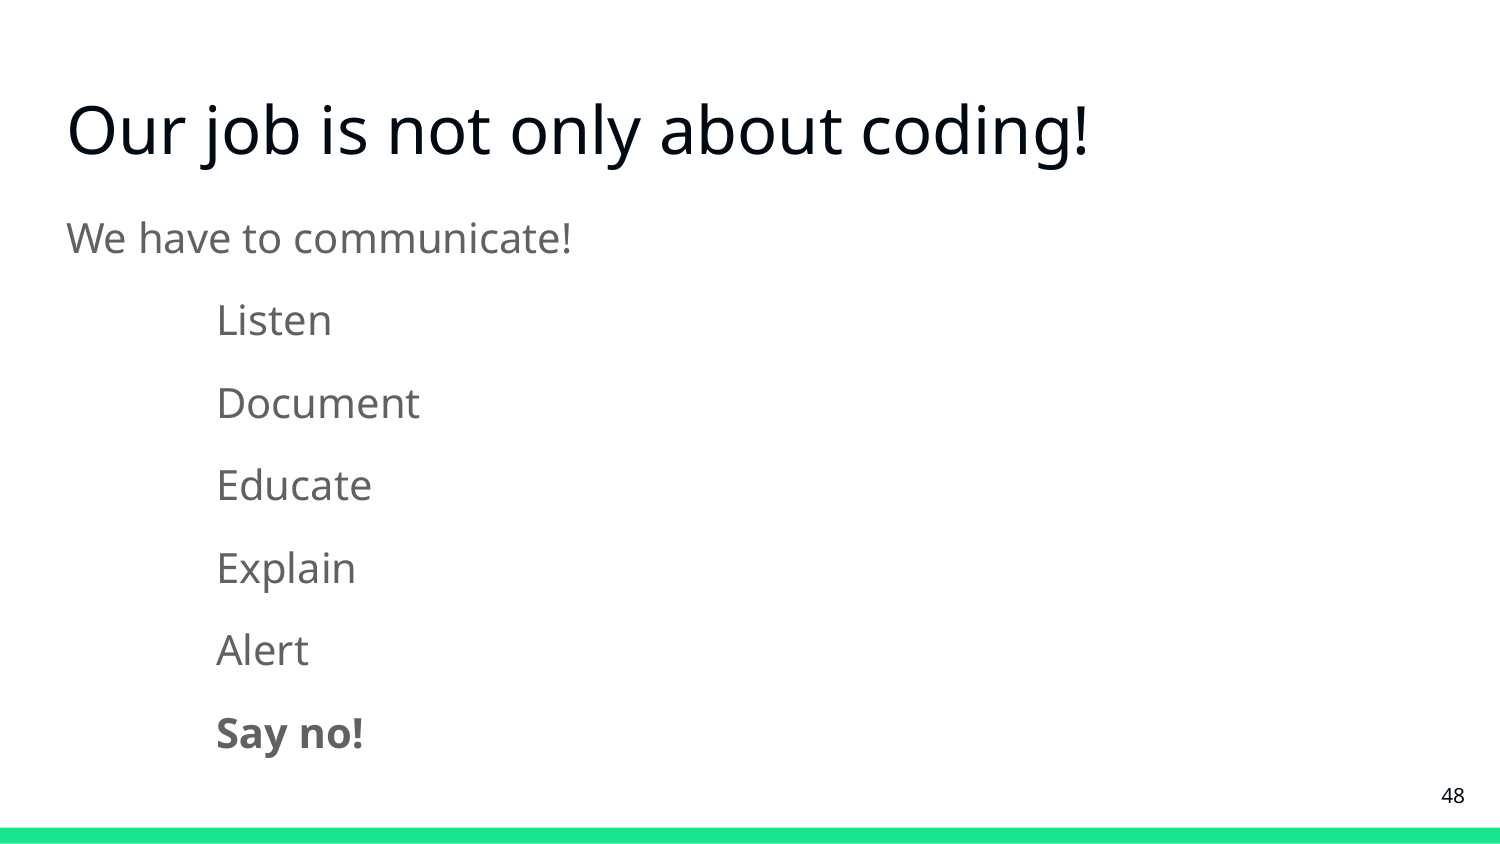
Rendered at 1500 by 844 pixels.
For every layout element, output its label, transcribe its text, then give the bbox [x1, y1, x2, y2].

title Our job is not only about coding! [51, 72, 1449, 167]
list We have to communicate! Listen Document Educate Explain Alert Say no! [51, 189, 1449, 750]
slide_number ‹#› [1389, 764, 1480, 830]
